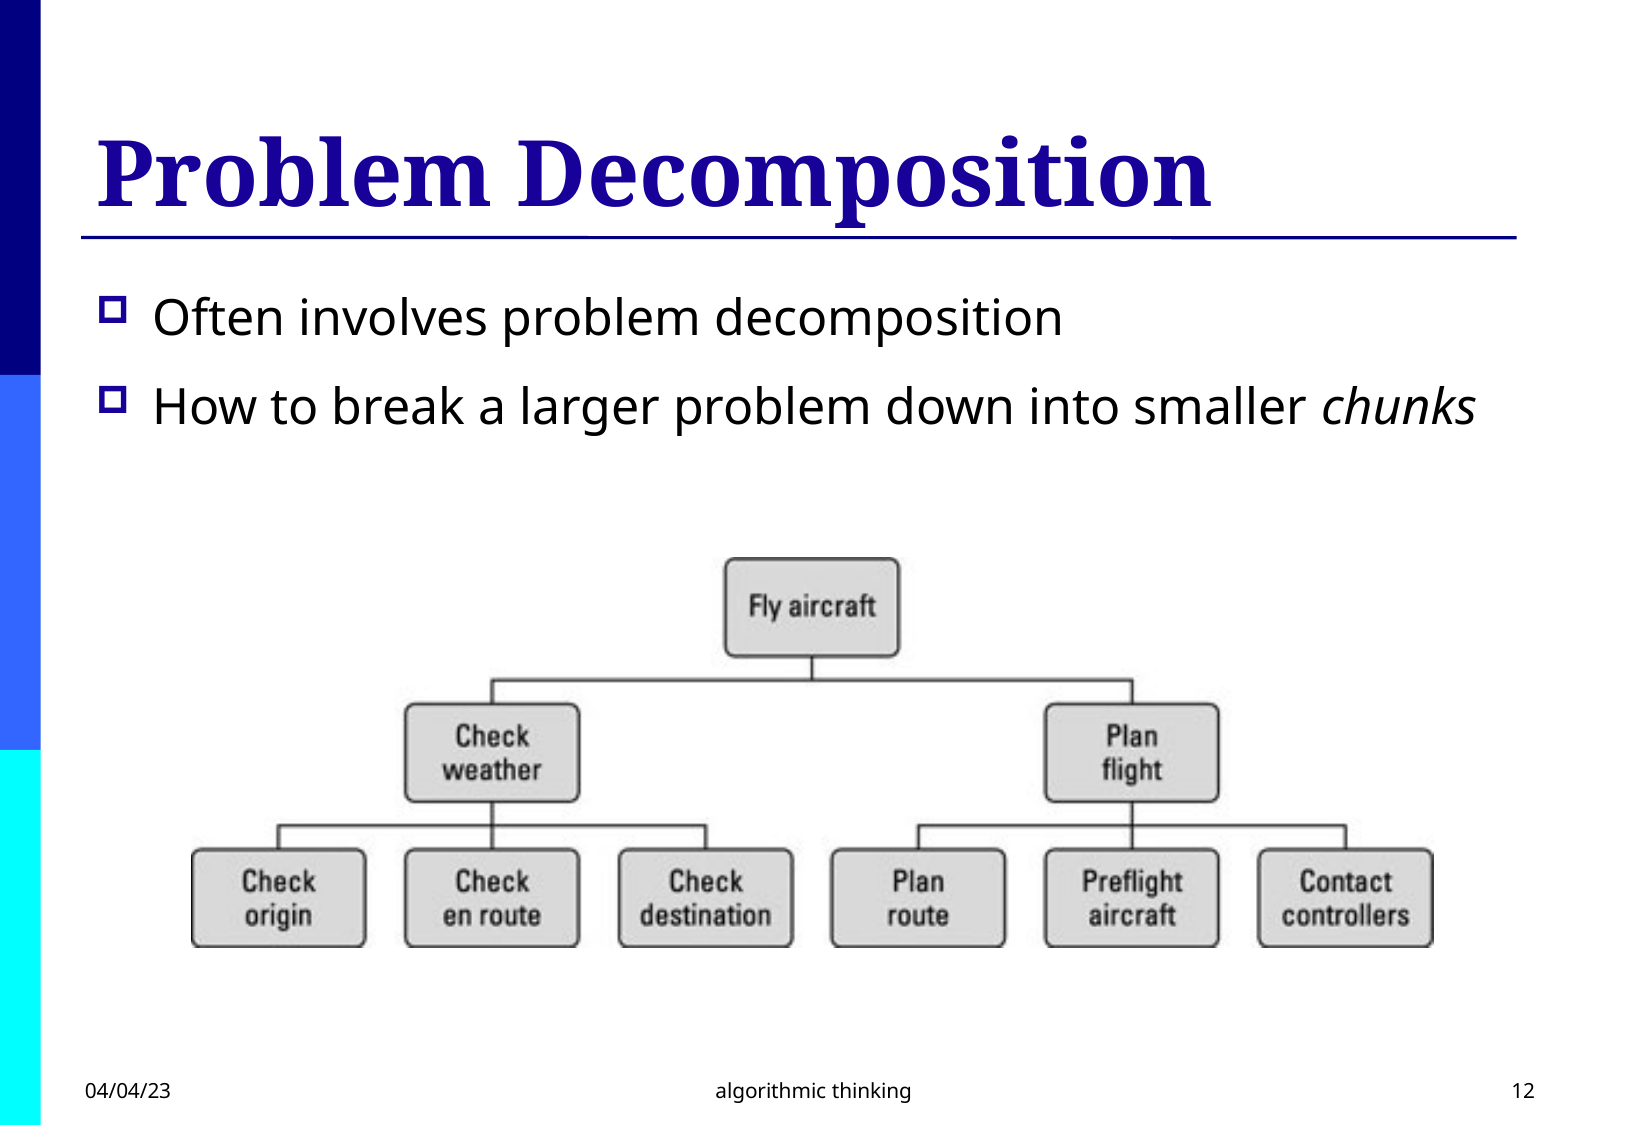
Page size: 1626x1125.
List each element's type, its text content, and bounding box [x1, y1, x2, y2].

title Problem Decomposition [81, 45, 1544, 233]
footer algorithmic thinking [556, 1070, 1071, 1125]
list Often involves problem decomposition How to break a larger problem down into smaller chunks [81, 262, 1544, 1006]
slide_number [70, 1070, 450, 1125]
picture [191, 557, 1434, 948]
slide_number 12 [1170, 1070, 1550, 1125]
